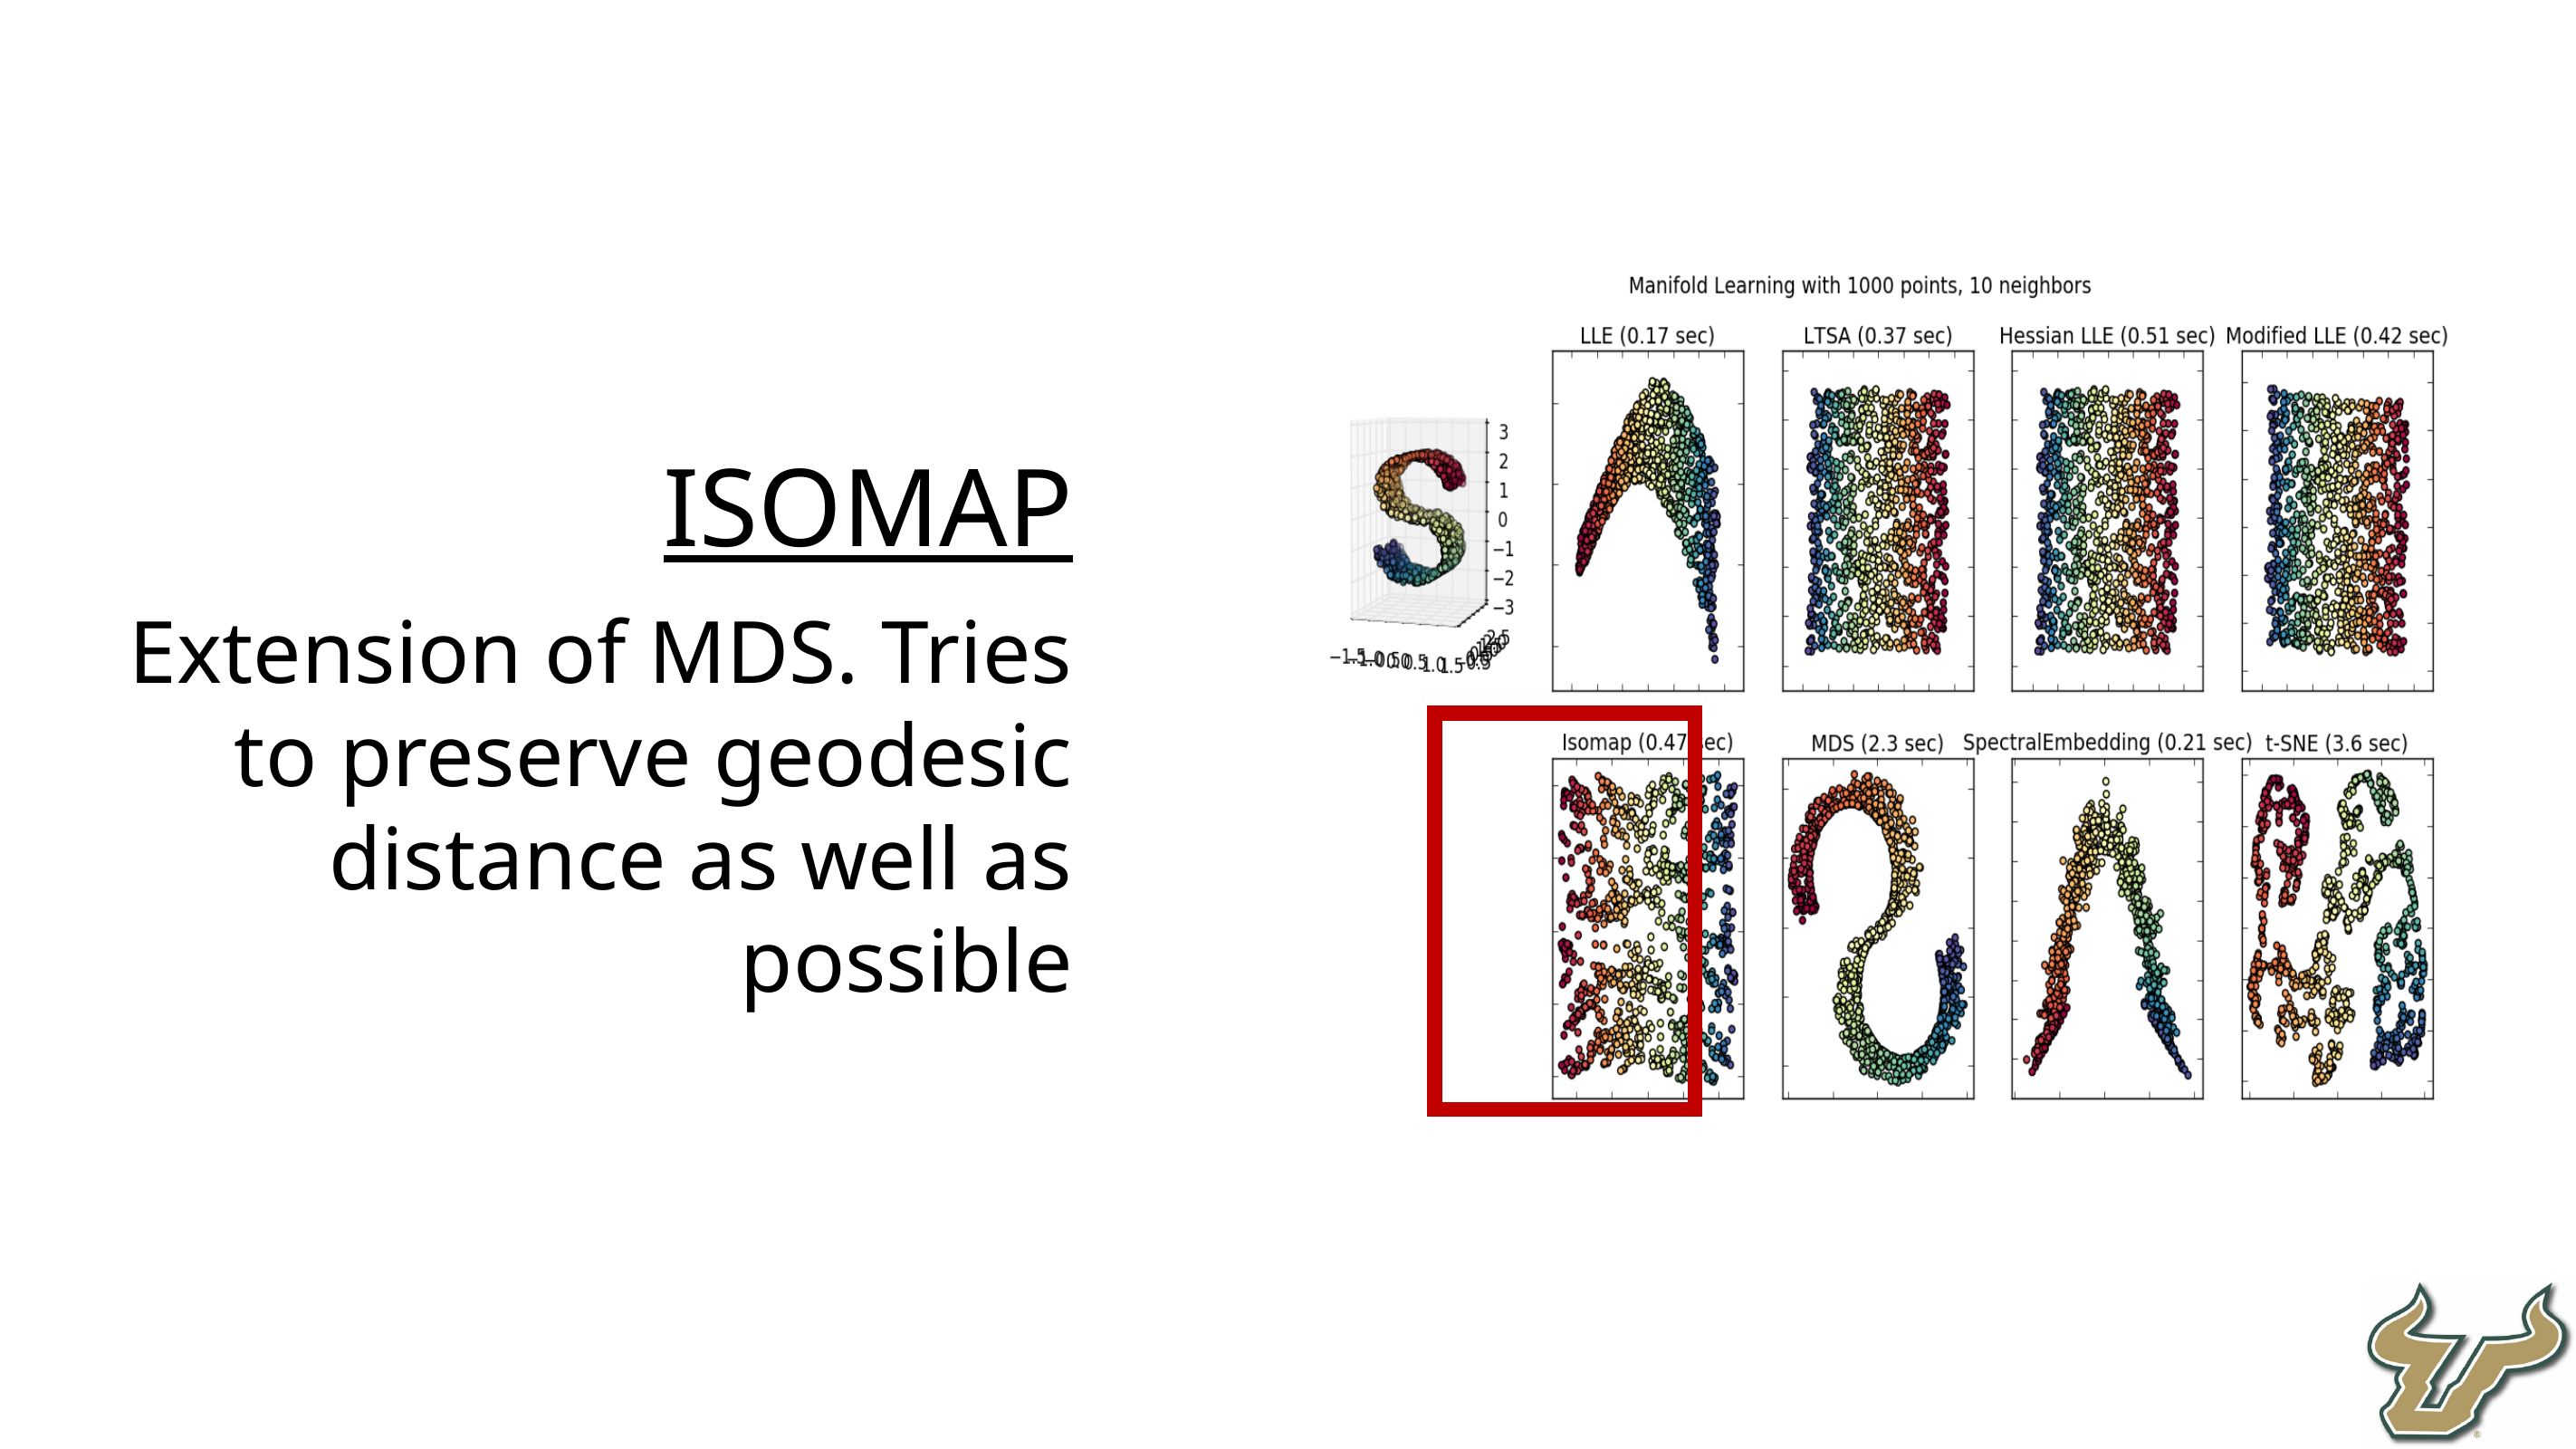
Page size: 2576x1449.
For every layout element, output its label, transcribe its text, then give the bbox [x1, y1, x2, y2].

list Isomap Extension of MDS. Tries to preserve geodesic distance as well as possible [0, 175, 1087, 1274]
picture [1144, 257, 2576, 1192]
picture [2363, 1278, 2576, 1448]
